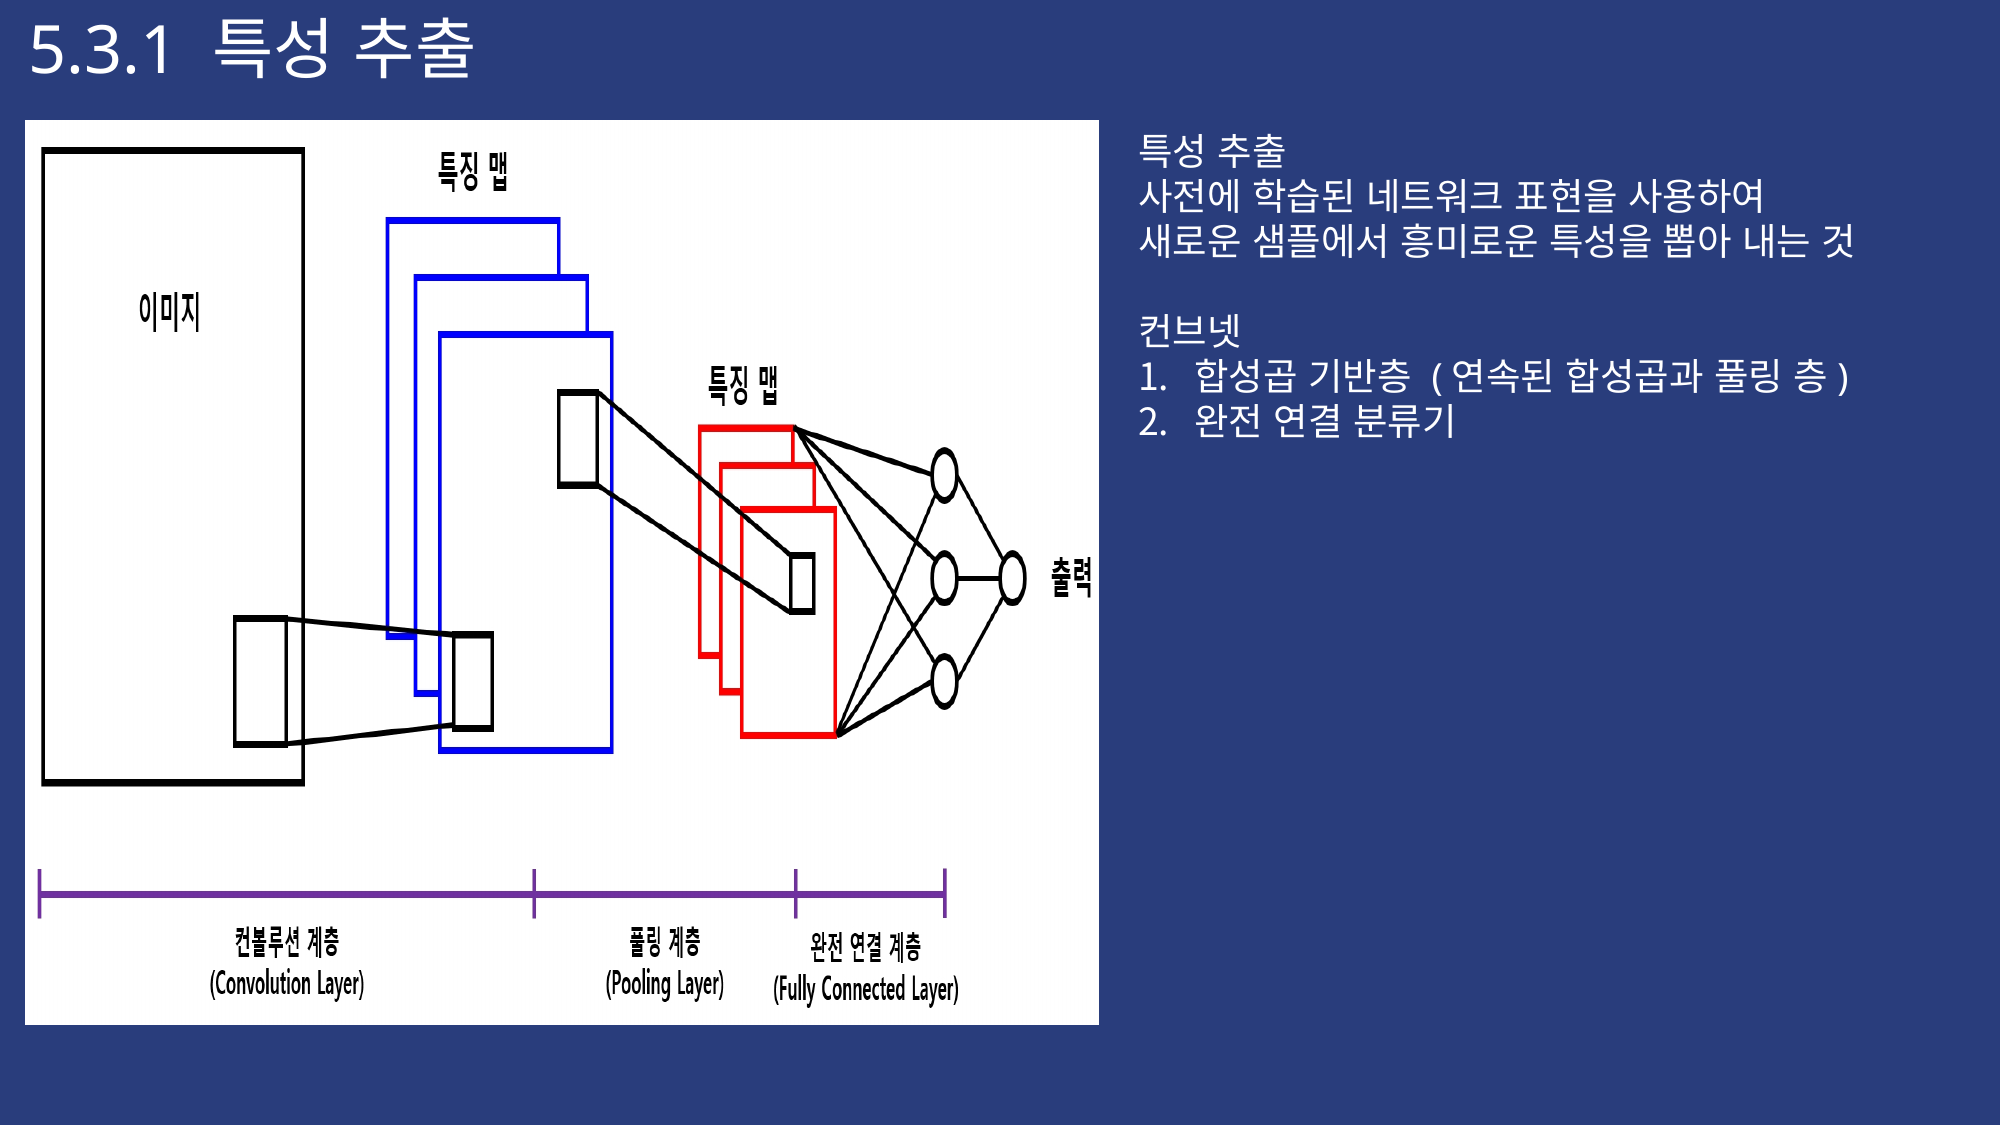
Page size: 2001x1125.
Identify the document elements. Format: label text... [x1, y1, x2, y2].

picture [25, 120, 1099, 1025]
text_box 특성 추출 사전에 학습된 네트워크 표현을 사용하여 새로운 샘플에서 흥미로운 특성을 뽑아 내는 것 컨브넷 합성곱 기반층 (연속된 합성곱과 풀링 층) 완전 연결 분류기 [1123, 120, 1973, 496]
text_box 5.3.1 특성 추출 [13, 0, 492, 95]
